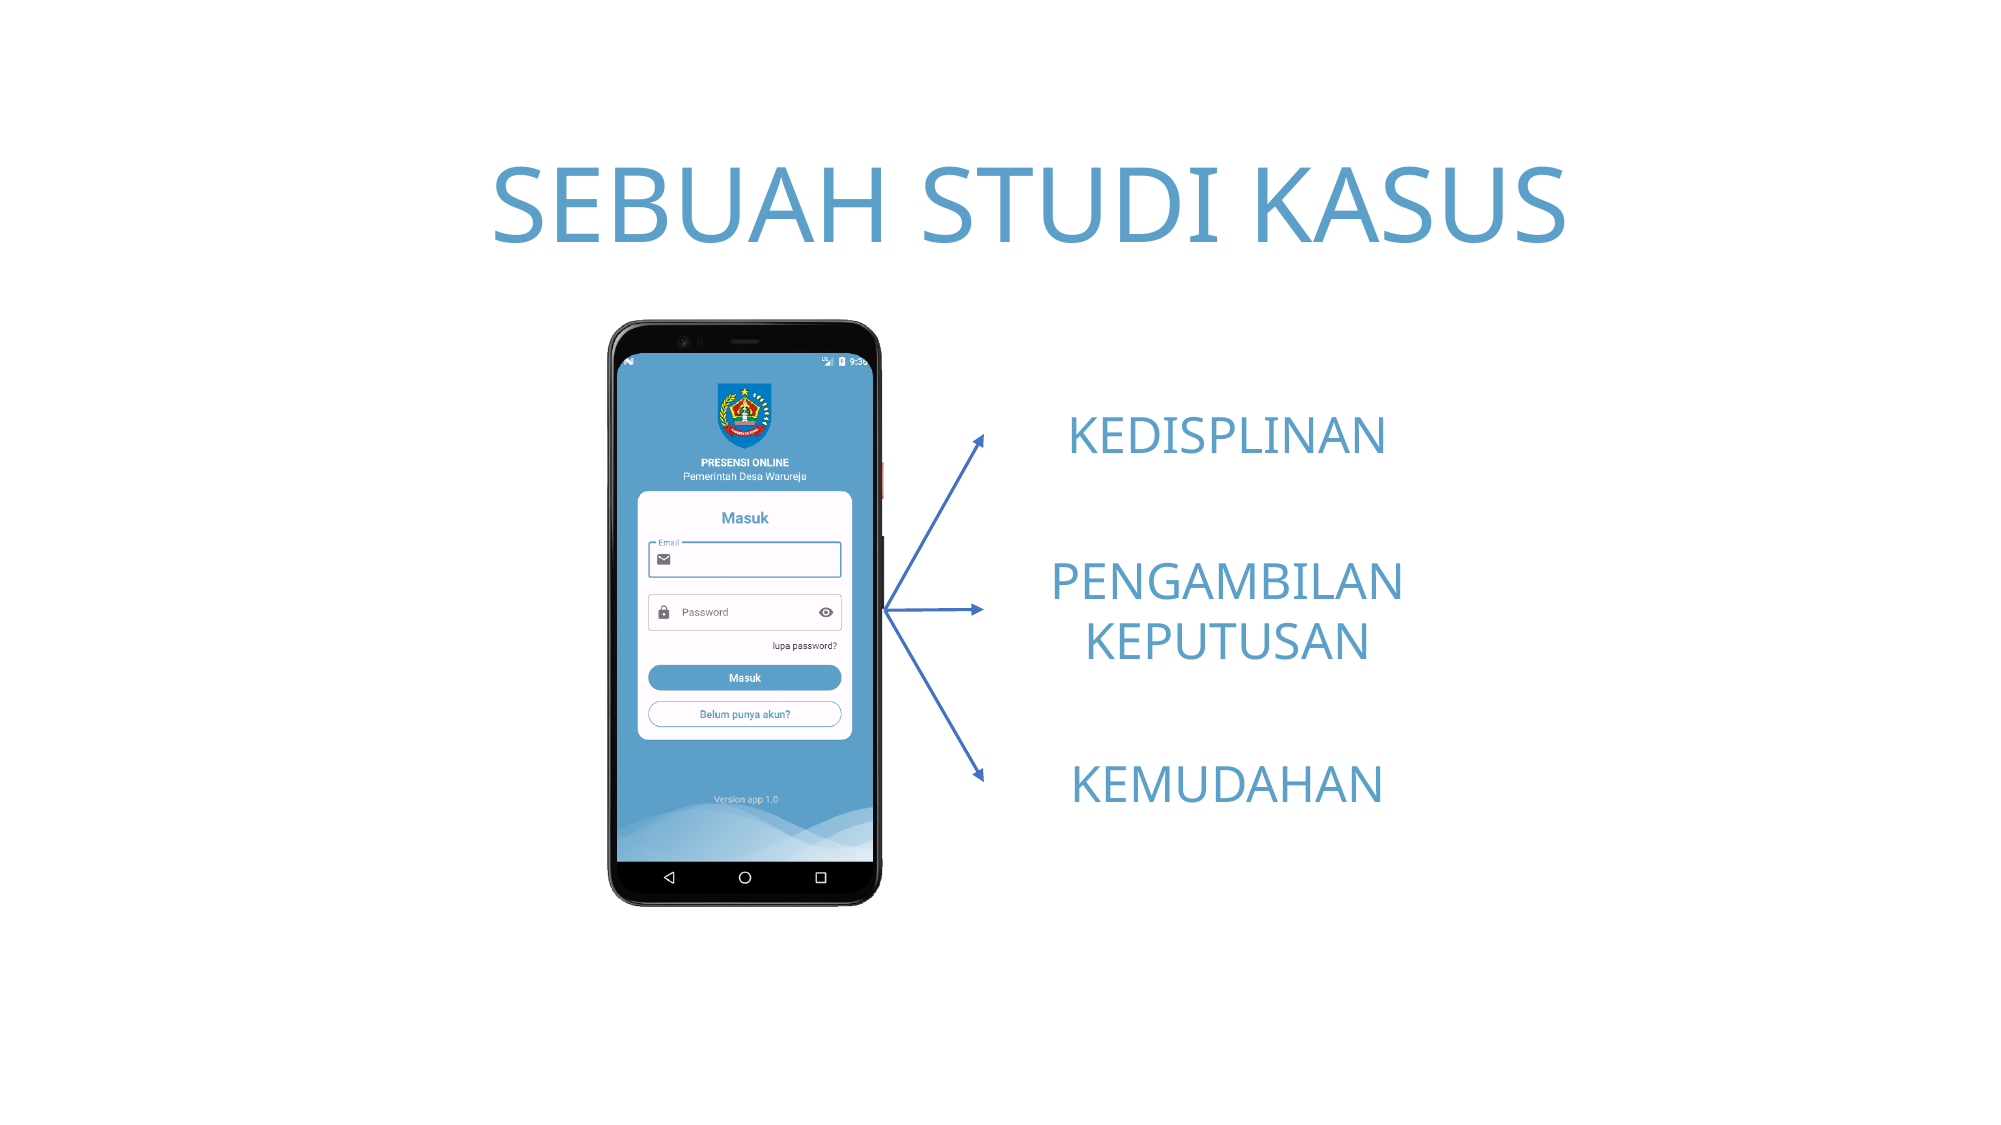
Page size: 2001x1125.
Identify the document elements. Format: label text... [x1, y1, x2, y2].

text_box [884, 396, 1473, 542]
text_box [884, 610, 1473, 821]
picture [590, 310, 885, 911]
title SEBUAH STUDI KASUS [398, 122, 1664, 273]
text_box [884, 542, 1473, 610]
